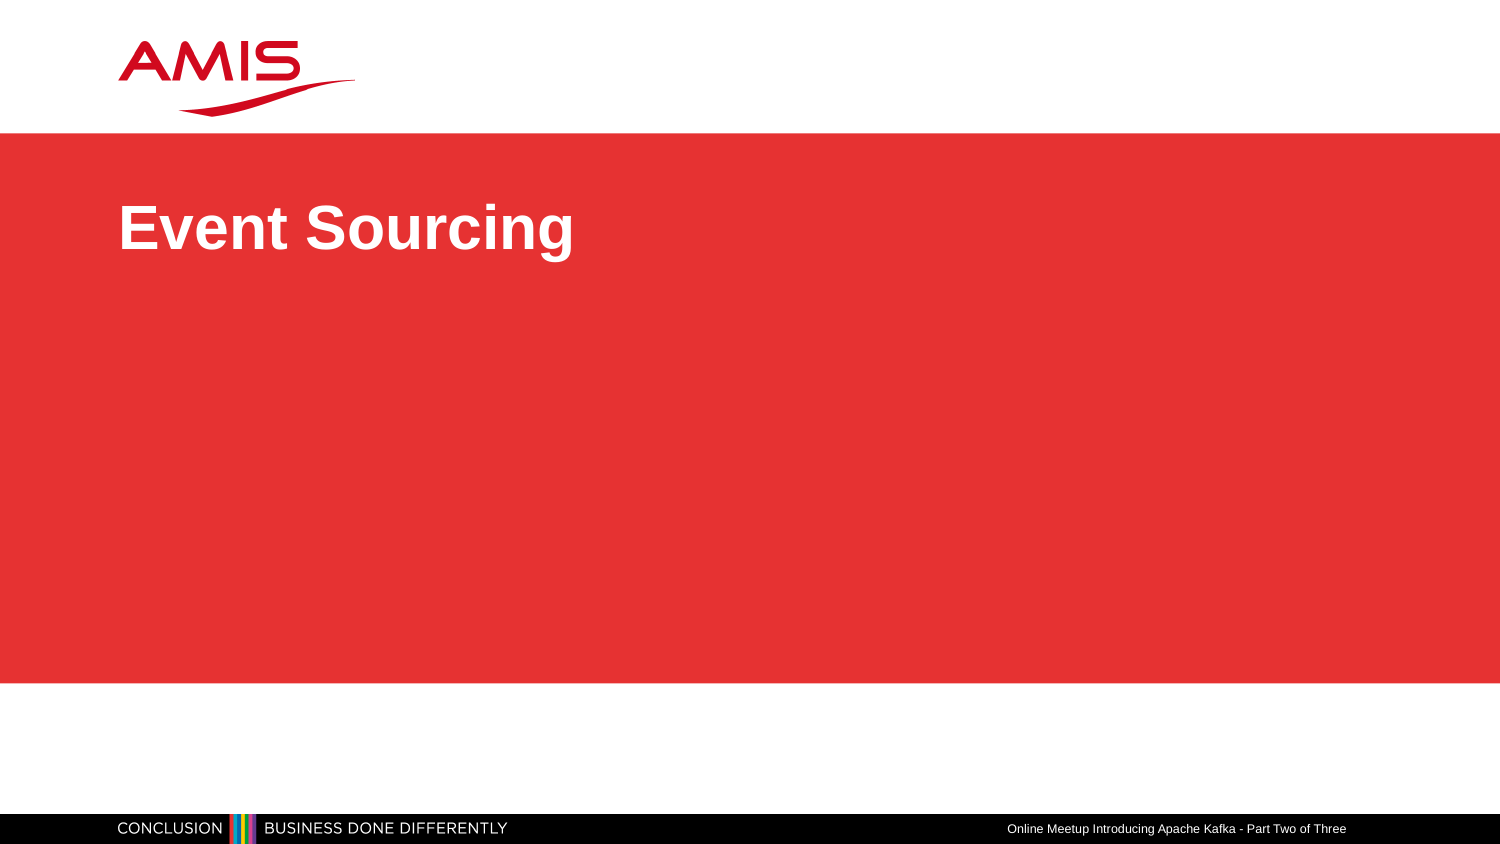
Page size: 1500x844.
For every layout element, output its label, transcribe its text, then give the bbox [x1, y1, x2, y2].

picture [106, 17, 579, 125]
footer Online Meetup Introducing Apache Kafka - Part Two of Three [814, 820, 1347, 839]
title Event Sourcing [118, 183, 1382, 597]
picture [239, 814, 1500, 844]
picture [0, 814, 236, 844]
